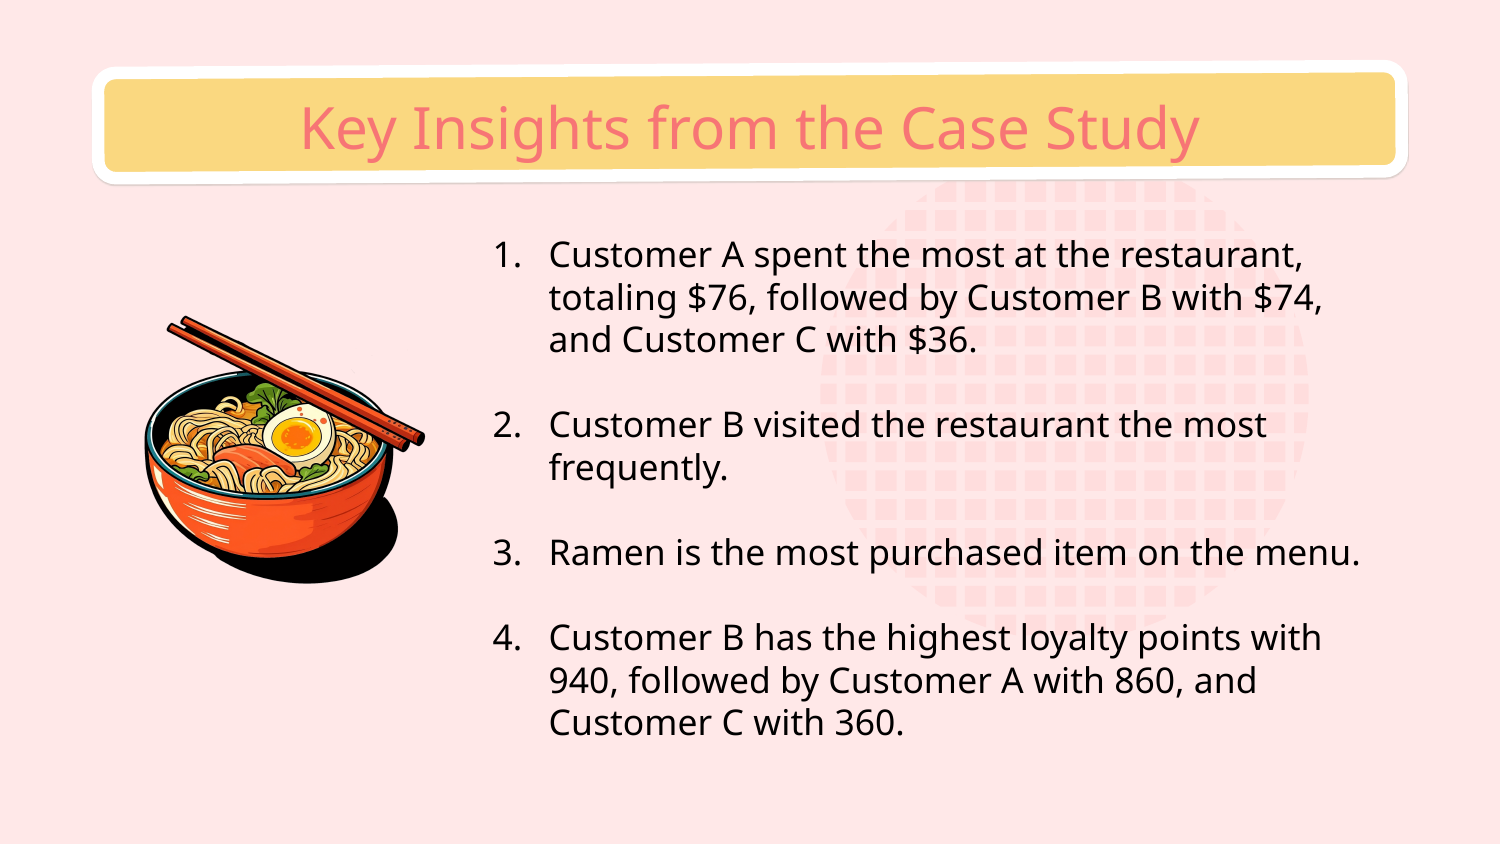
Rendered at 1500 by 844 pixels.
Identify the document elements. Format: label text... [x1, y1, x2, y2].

title Key Insights from the Case Study [116, 88, 1383, 164]
picture [75, 284, 459, 627]
text_box [97, 66, 1402, 179]
text_box Customer A spent the most at the restaurant, totaling $76, followed by Customer B with $74, and Customer C with $36. Customer B visited the restaurant the most frequently. Ramen is the most purchased item on the menu. Customer B has the highest loyalty points with 940, followed by Customer A with 860, and Customer C with 360. [477, 225, 1402, 751]
